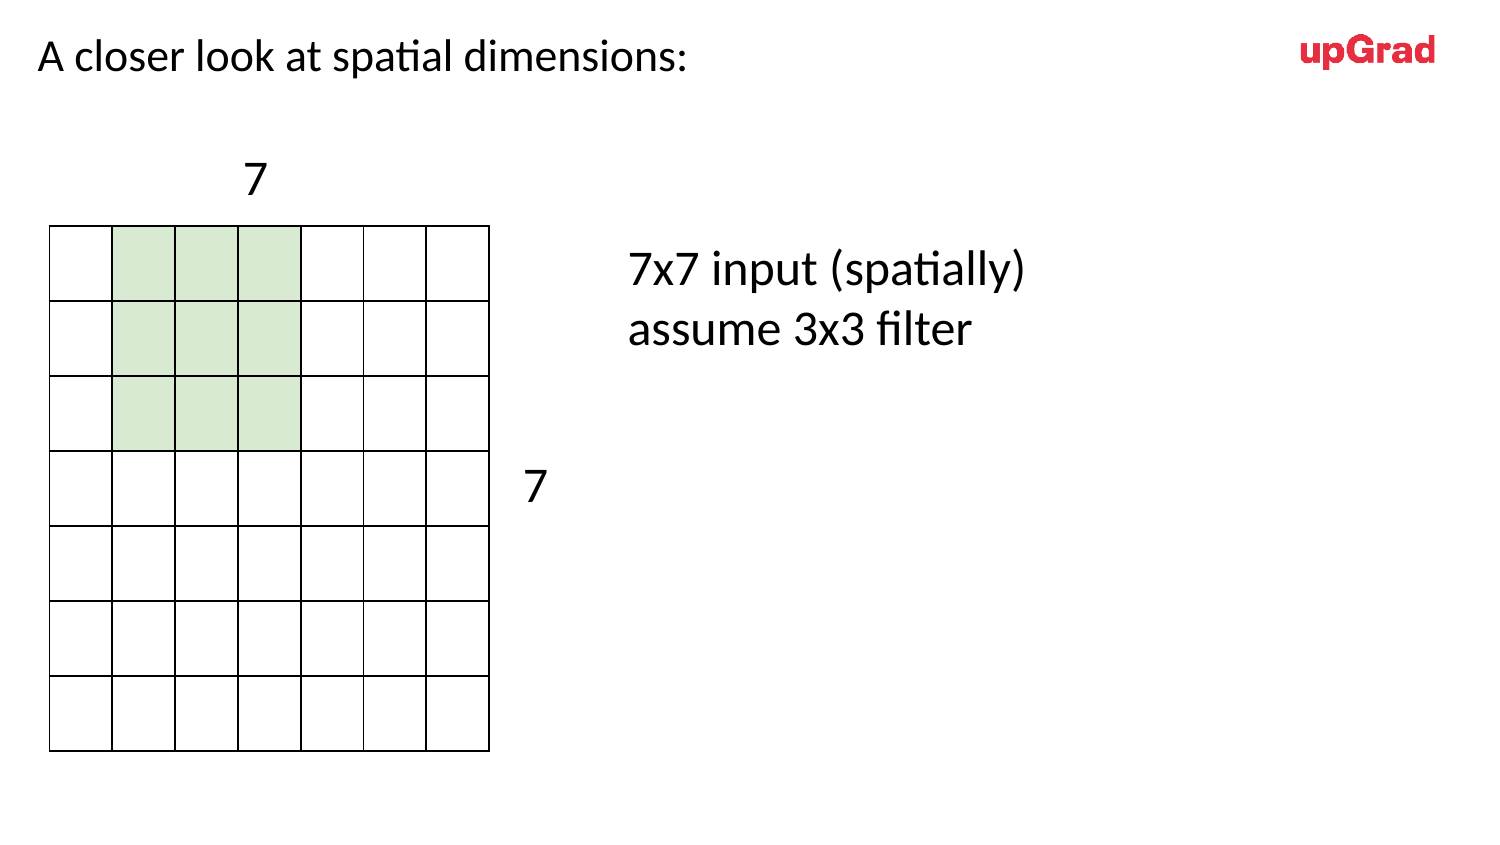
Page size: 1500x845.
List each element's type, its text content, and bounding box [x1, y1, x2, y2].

table_cell [239, 452, 300, 525]
table_cell [427, 602, 488, 675]
text_box 7 [228, 130, 318, 206]
table_cell [239, 302, 300, 375]
table_cell [427, 302, 488, 375]
table_cell [50, 677, 111, 750]
table_cell [50, 302, 111, 375]
table_cell [364, 527, 425, 600]
table_header [302, 227, 363, 300]
table_cell [176, 527, 237, 600]
table_cell [427, 527, 488, 600]
table_header [50, 227, 111, 300]
table_cell [176, 677, 237, 750]
table_cell [239, 677, 300, 750]
table_header [427, 227, 488, 300]
table_cell [113, 377, 174, 450]
table_cell [113, 302, 174, 375]
table_cell [50, 602, 111, 675]
table_cell [427, 377, 488, 450]
table_cell [364, 302, 425, 375]
table_header [239, 227, 300, 300]
table_cell [302, 452, 363, 525]
table_cell [239, 527, 300, 600]
table_cell [239, 602, 300, 675]
text_box A closer look at spatial dimensions: [22, 10, 1397, 110]
table_cell [239, 377, 300, 450]
table_cell [50, 377, 111, 450]
table_cell [364, 377, 425, 450]
table_cell [302, 677, 363, 750]
table_cell [364, 452, 425, 525]
table_cell [302, 527, 363, 600]
text_box 7 [507, 437, 605, 485]
table_cell [302, 602, 363, 675]
table_cell [364, 602, 425, 675]
table_cell [427, 452, 488, 525]
table_cell [302, 377, 363, 450]
picture [1397, 34, 1435, 70]
table_header [113, 227, 174, 300]
table_cell [50, 527, 111, 600]
table_header [176, 227, 237, 300]
table_cell [176, 377, 237, 450]
table_cell [176, 452, 237, 525]
table_cell [113, 452, 174, 525]
table_cell [50, 452, 111, 525]
table_cell [113, 677, 174, 750]
table_cell [176, 602, 237, 675]
table_cell [176, 302, 237, 375]
table_cell [427, 677, 488, 750]
text_box 7x7 input (spatially) assume 3x3 filter [612, 220, 1453, 522]
table_cell [113, 602, 174, 675]
table_cell [302, 302, 363, 375]
table_header [364, 227, 425, 300]
table_cell [364, 677, 425, 750]
table_cell [113, 527, 174, 600]
